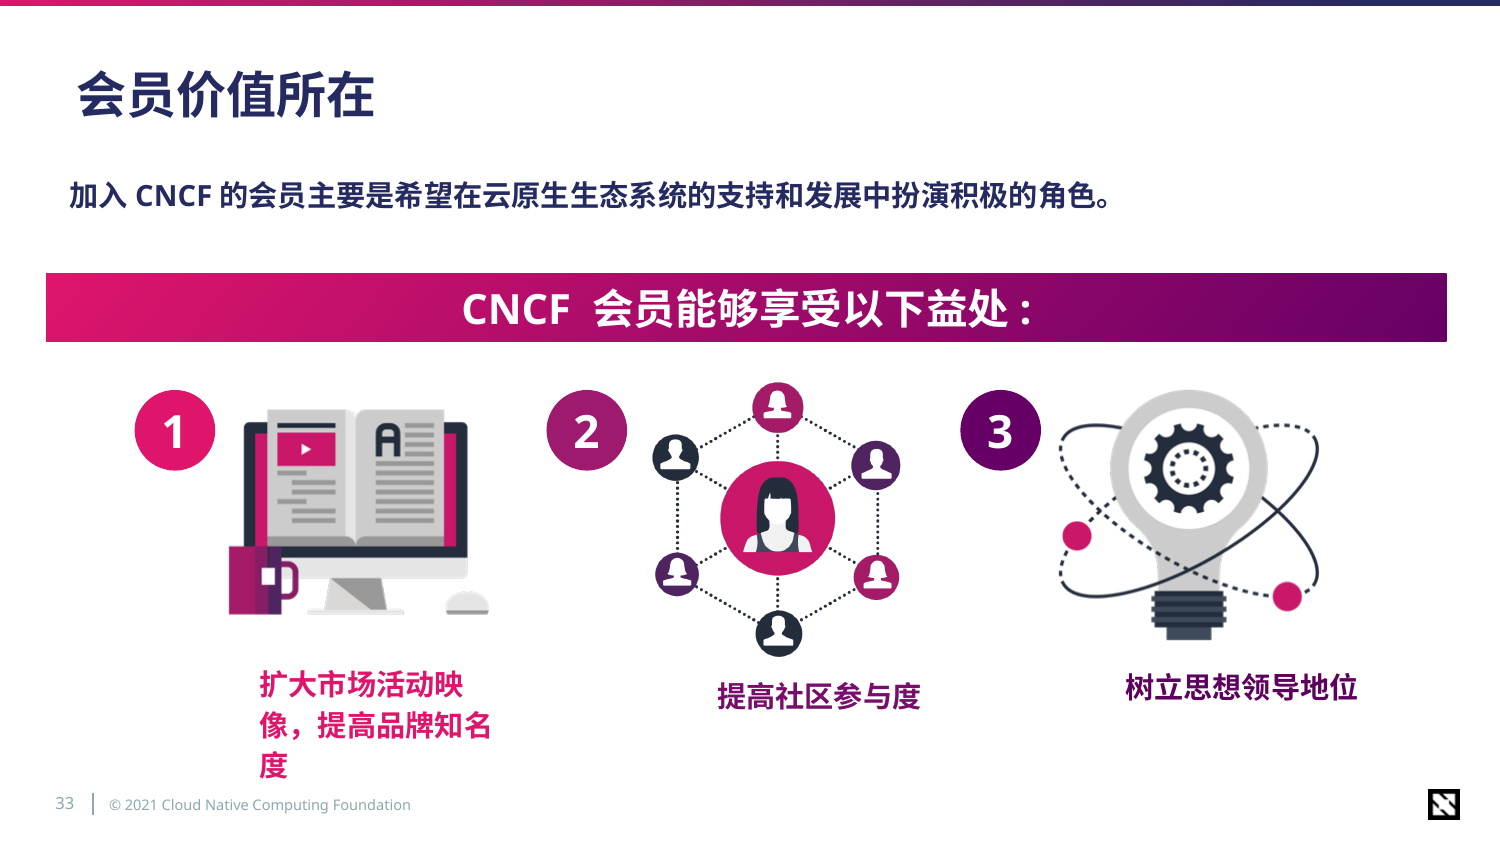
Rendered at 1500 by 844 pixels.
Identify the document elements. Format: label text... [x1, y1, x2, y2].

text_box 3 [960, 389, 1041, 471]
text_box 扩大市场活动映像，提高品牌知名度 [169, 646, 538, 763]
text_box 1 [134, 389, 210, 471]
text_box 2 [546, 389, 628, 471]
picture [1046, 383, 1330, 654]
picture [216, 378, 499, 649]
picture [1428, 789, 1460, 820]
picture [650, 378, 904, 660]
title 会员价值所在 [42, 52, 1458, 126]
text_box CNCF 会员能够享受以下益处: [46, 273, 1447, 342]
text_box 加入CNCF的会员主要是希望在云原生生态系统的支持和发展中扮演积极的角色。 [54, 156, 1305, 236]
text_box 提高社区参与度 [627, 658, 994, 763]
text_box 树立思想领导地位 [1035, 501, 1427, 820]
